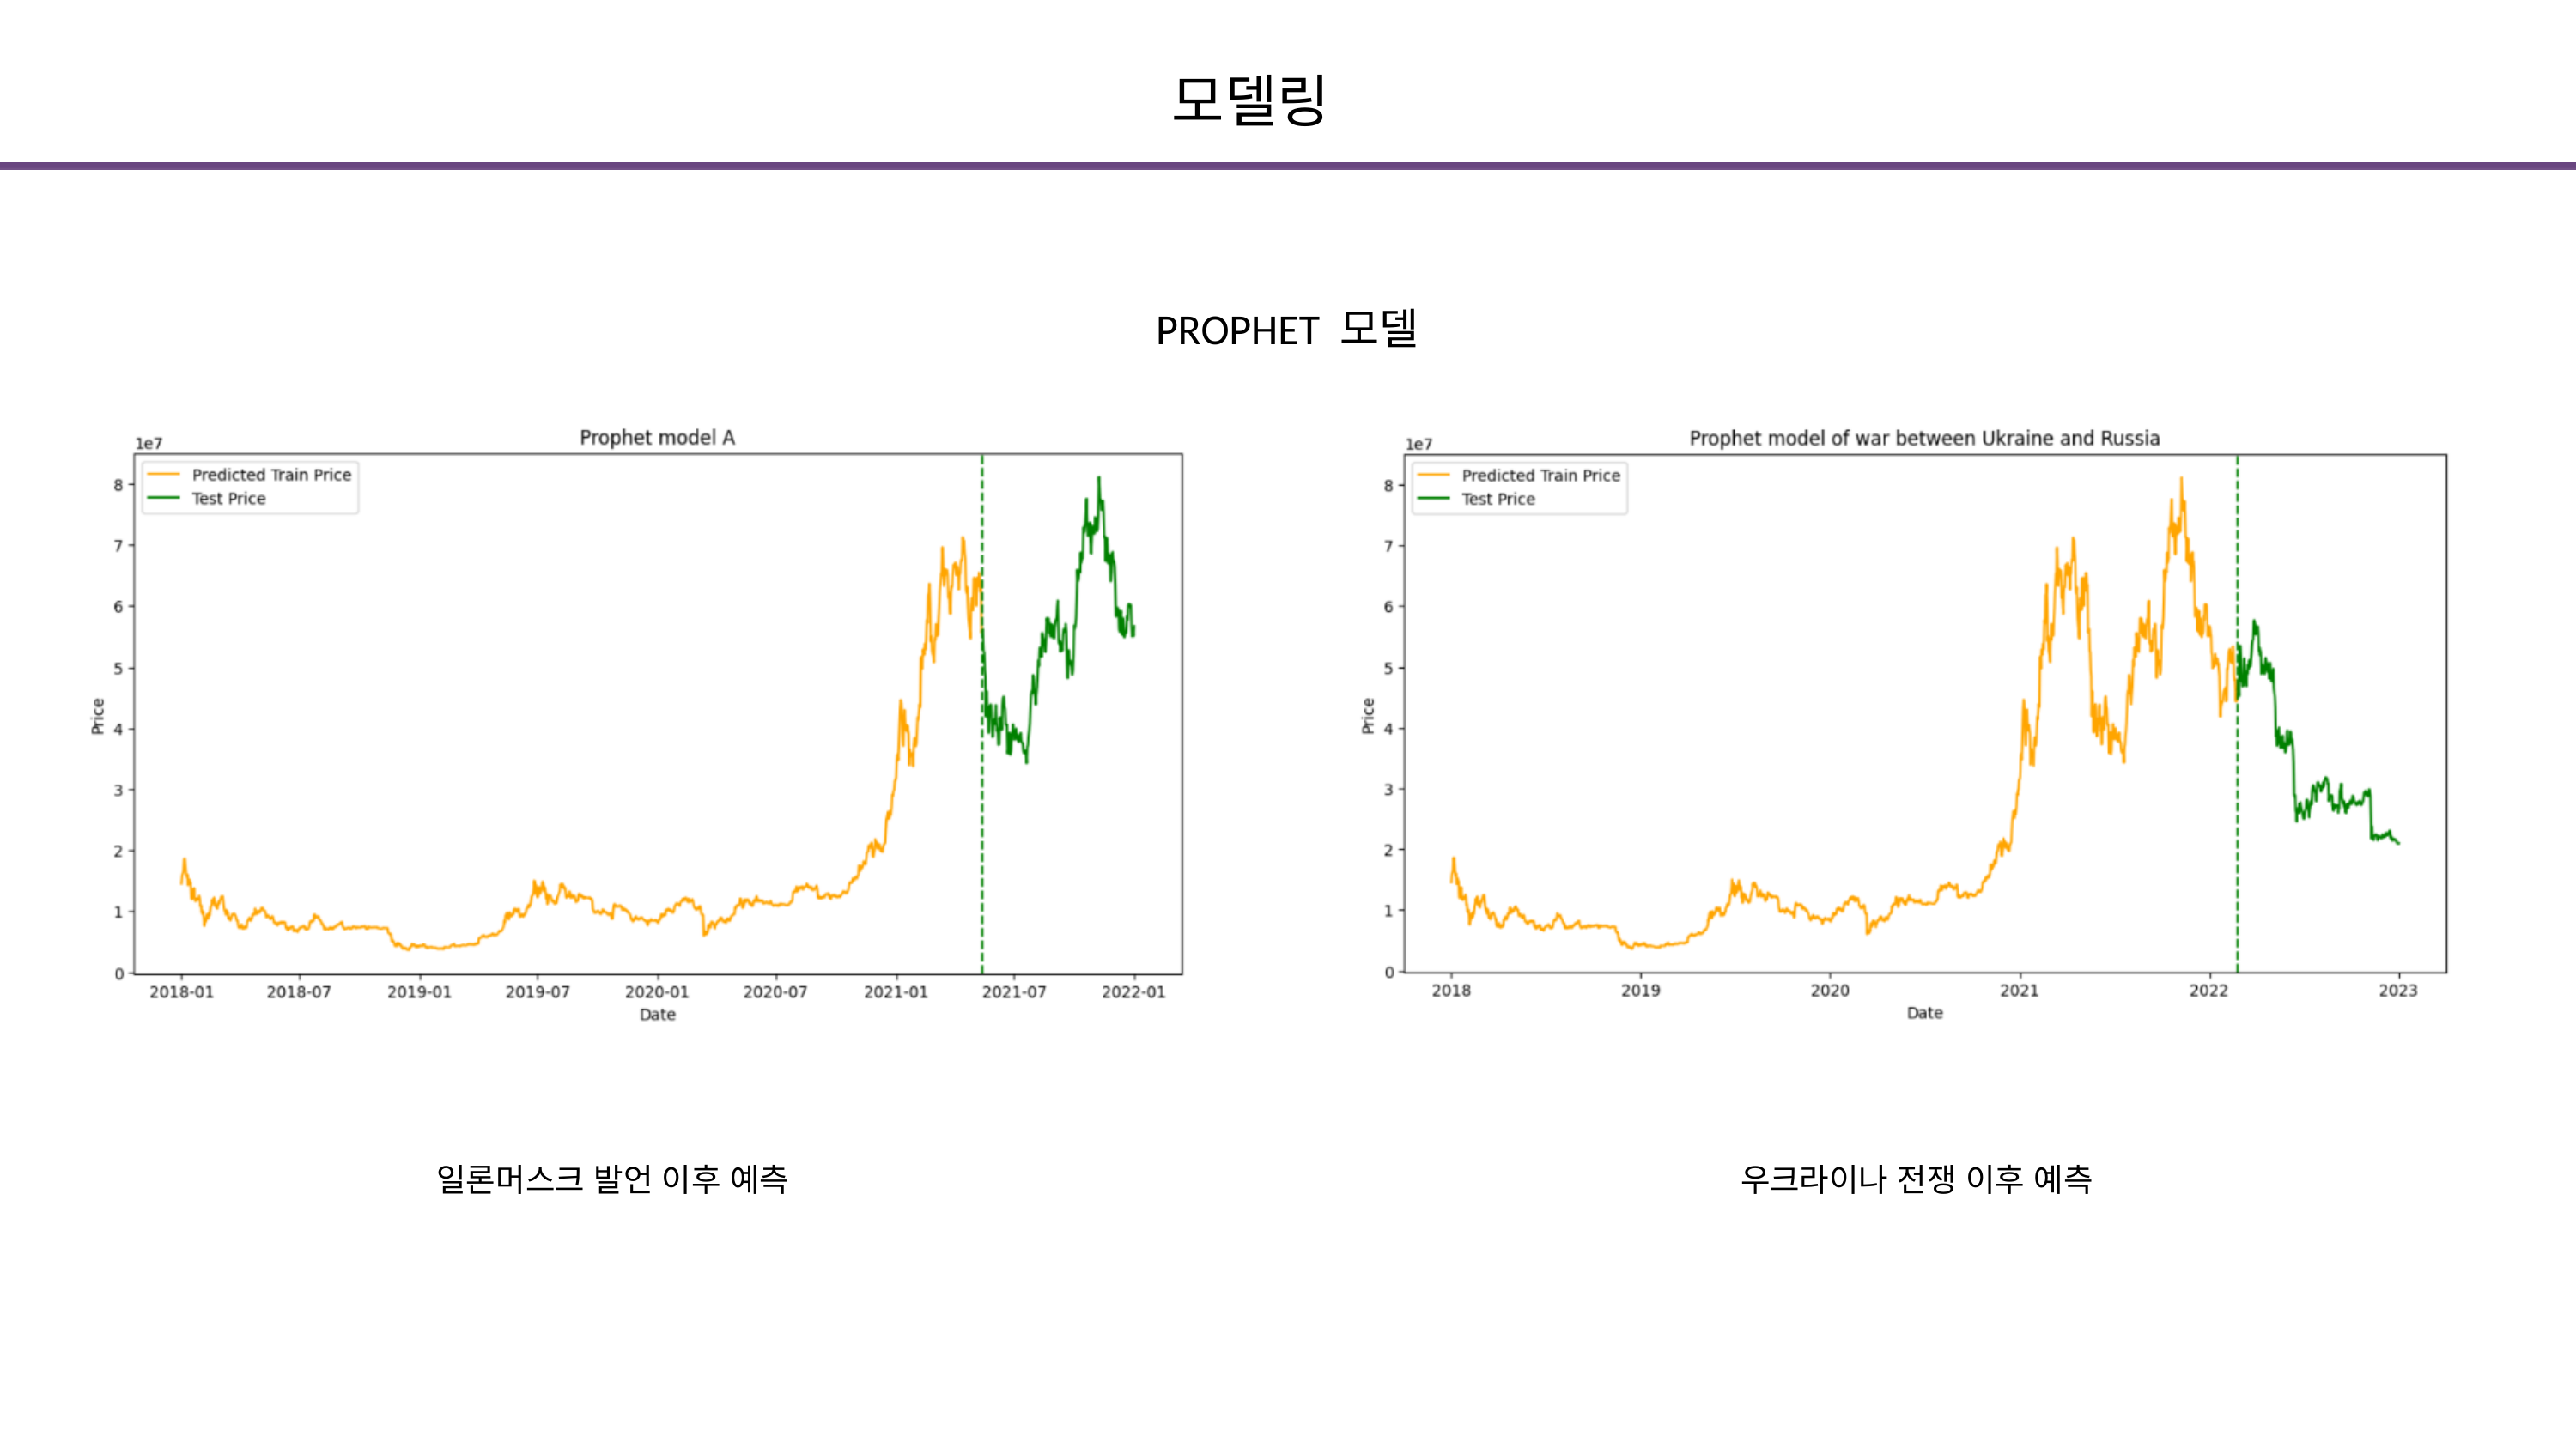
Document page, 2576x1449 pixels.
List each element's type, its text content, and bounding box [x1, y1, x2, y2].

text_box 일론머스크 발언 이후 예측 [423, 1153, 1144, 1205]
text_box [0, 162, 2576, 170]
picture [1352, 426, 2451, 1025]
picture [85, 425, 1185, 1027]
text_box 모델링 [1158, 58, 1546, 141]
text_box PROPHET 모델 [1143, 294, 1948, 360]
text_box 우크라이나 전쟁 이후 예측 [1728, 1153, 2383, 1205]
